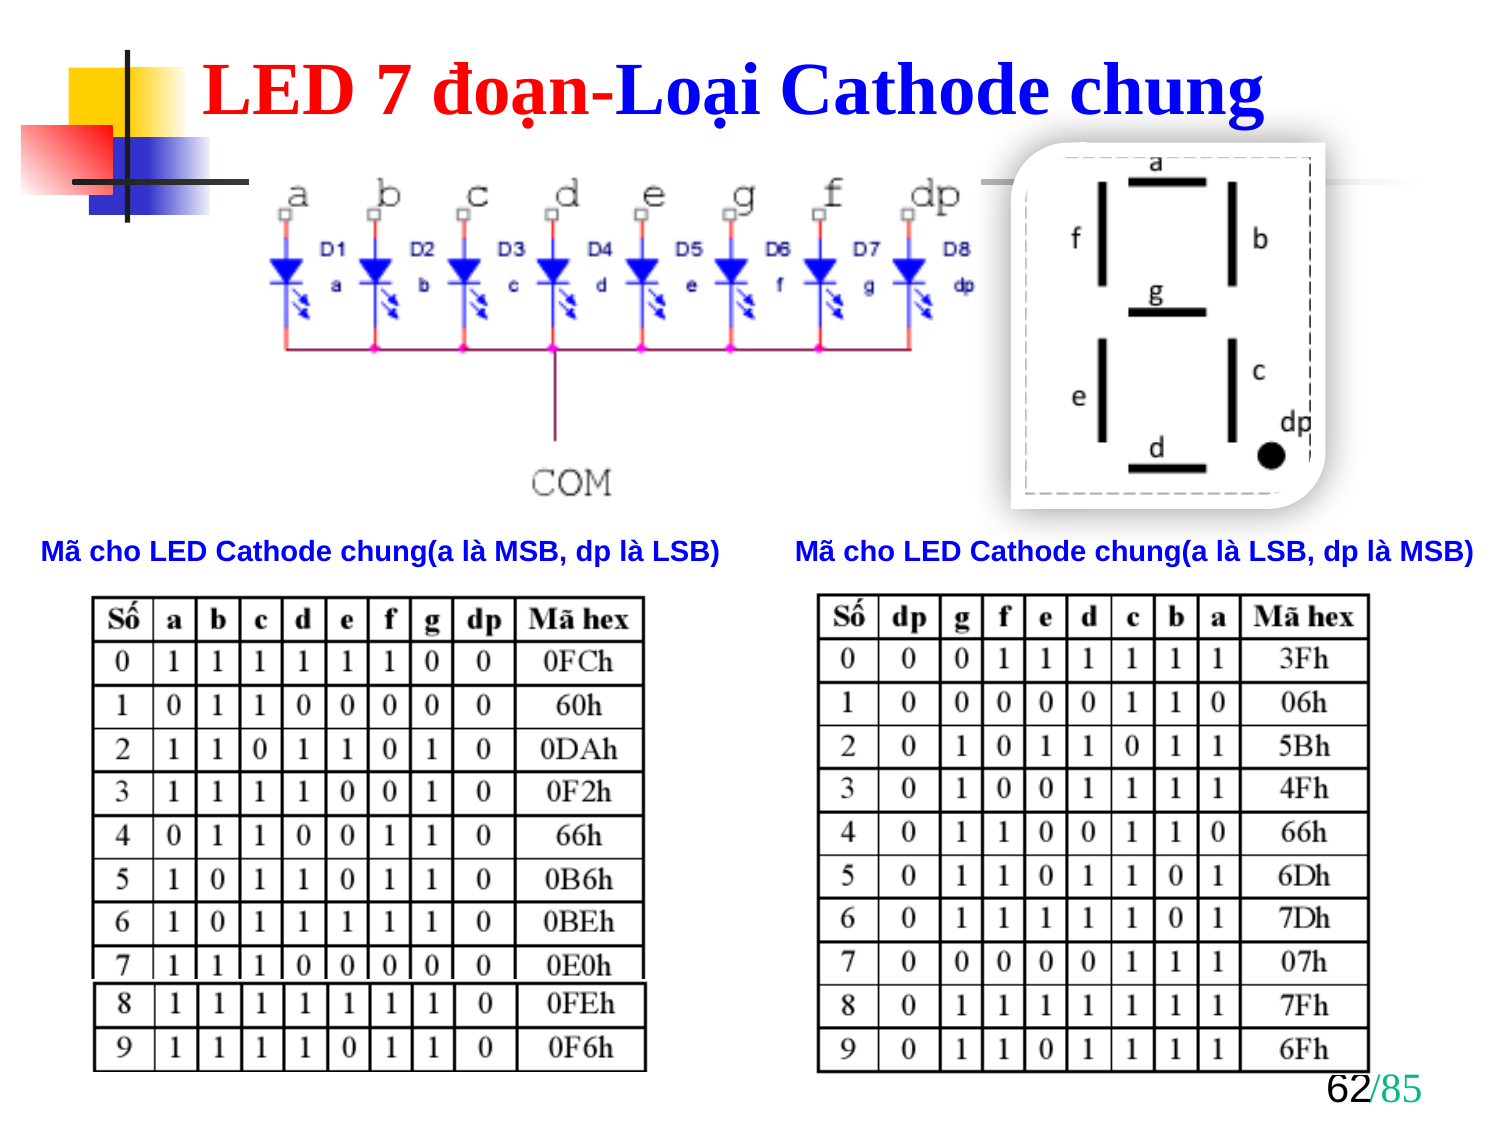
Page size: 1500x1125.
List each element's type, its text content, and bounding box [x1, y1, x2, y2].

text_box Mã cho LED Cathode chung(a là MSB, dp là LSB) [25, 524, 736, 575]
picture [1017, 149, 1319, 502]
picture [813, 588, 1376, 1076]
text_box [87, 590, 652, 1073]
picture [249, 162, 981, 513]
slide_number 62 [1074, 1043, 1388, 1119]
text_box Mã cho LED Cathode chung(a là LSB, dp là MSB) [780, 524, 1490, 575]
title LED 7 đoạn-Loại Cathode chung [75, 0, 1425, 138]
